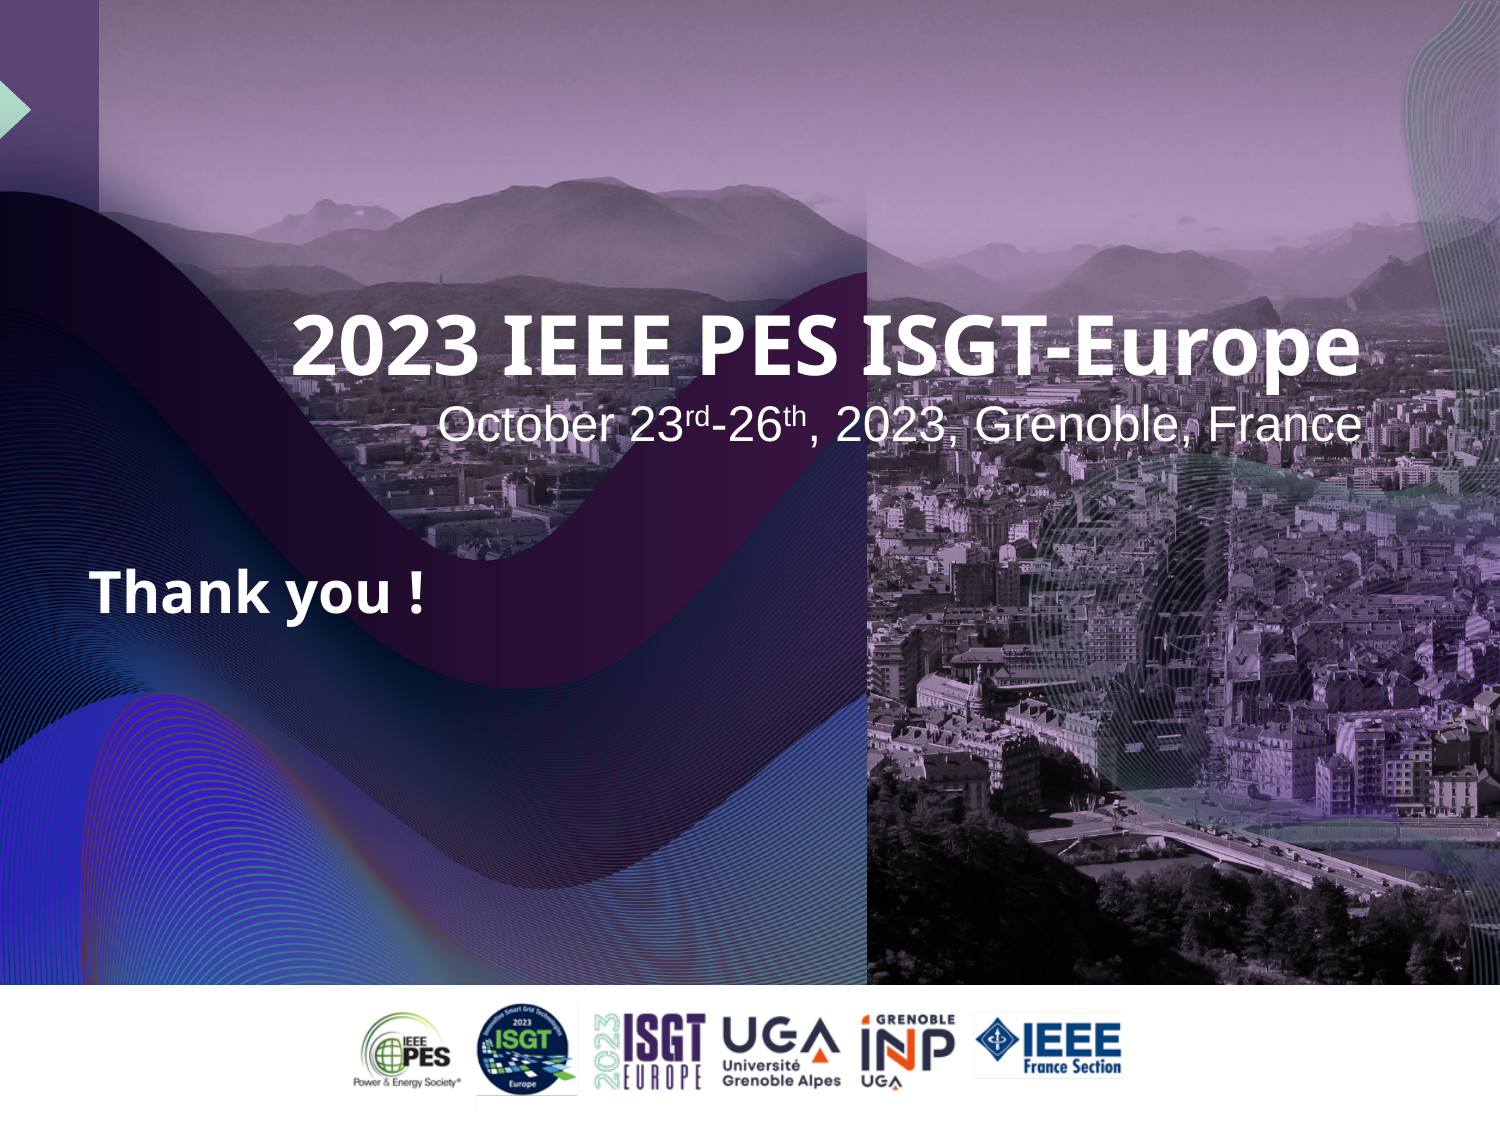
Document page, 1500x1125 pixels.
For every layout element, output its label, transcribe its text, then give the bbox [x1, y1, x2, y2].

picture [0, 0, 867, 985]
picture [319, 1003, 1125, 1109]
title Thank you ! [73, 531, 1372, 658]
